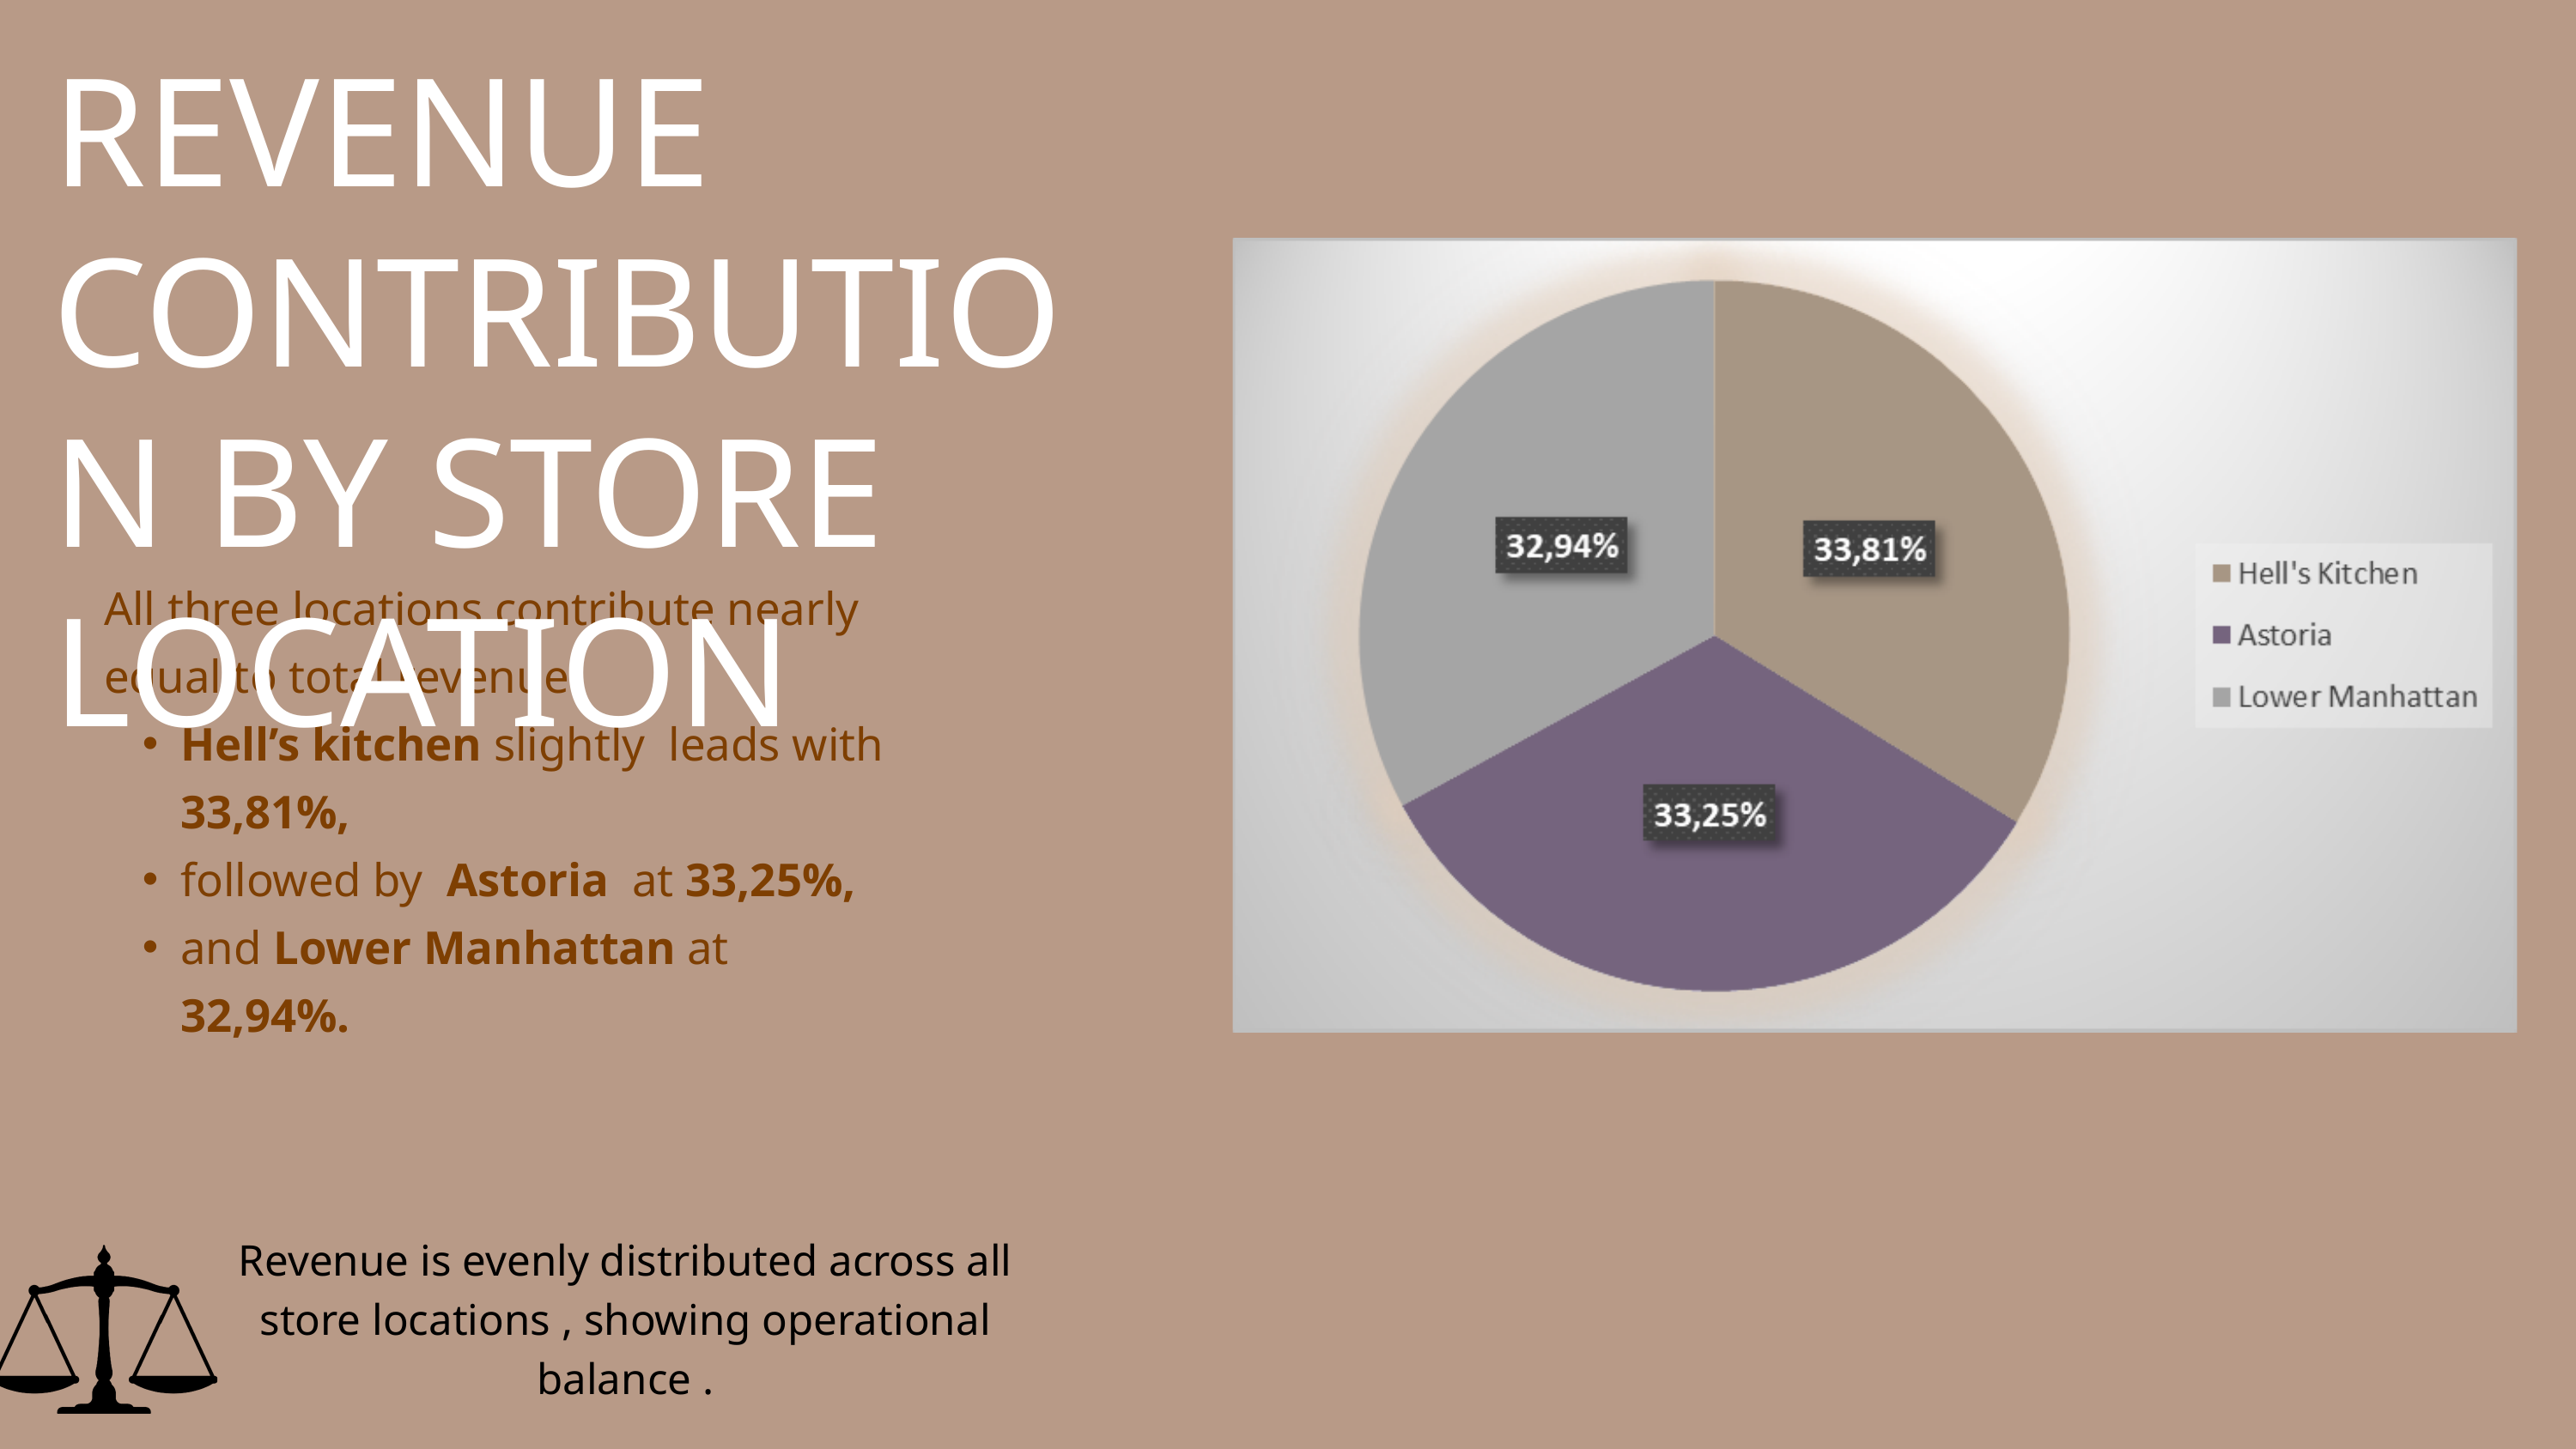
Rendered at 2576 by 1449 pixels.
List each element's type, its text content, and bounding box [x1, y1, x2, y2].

text_box REVENUE CONTRIBUTION BY STORE LOCATION [52, 36, 1163, 757]
text_box [0, 1245, 202, 1414]
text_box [207, 1210, 1044, 1449]
text_box [1232, 238, 2518, 1033]
text_box All three locations contribute nearly equal to total revenue Hell’s kitchen slightly leads with 33,81%, followed by Astoria at 33,25%, and Lower Manhattan at 32,94%. [104, 757, 888, 1041]
